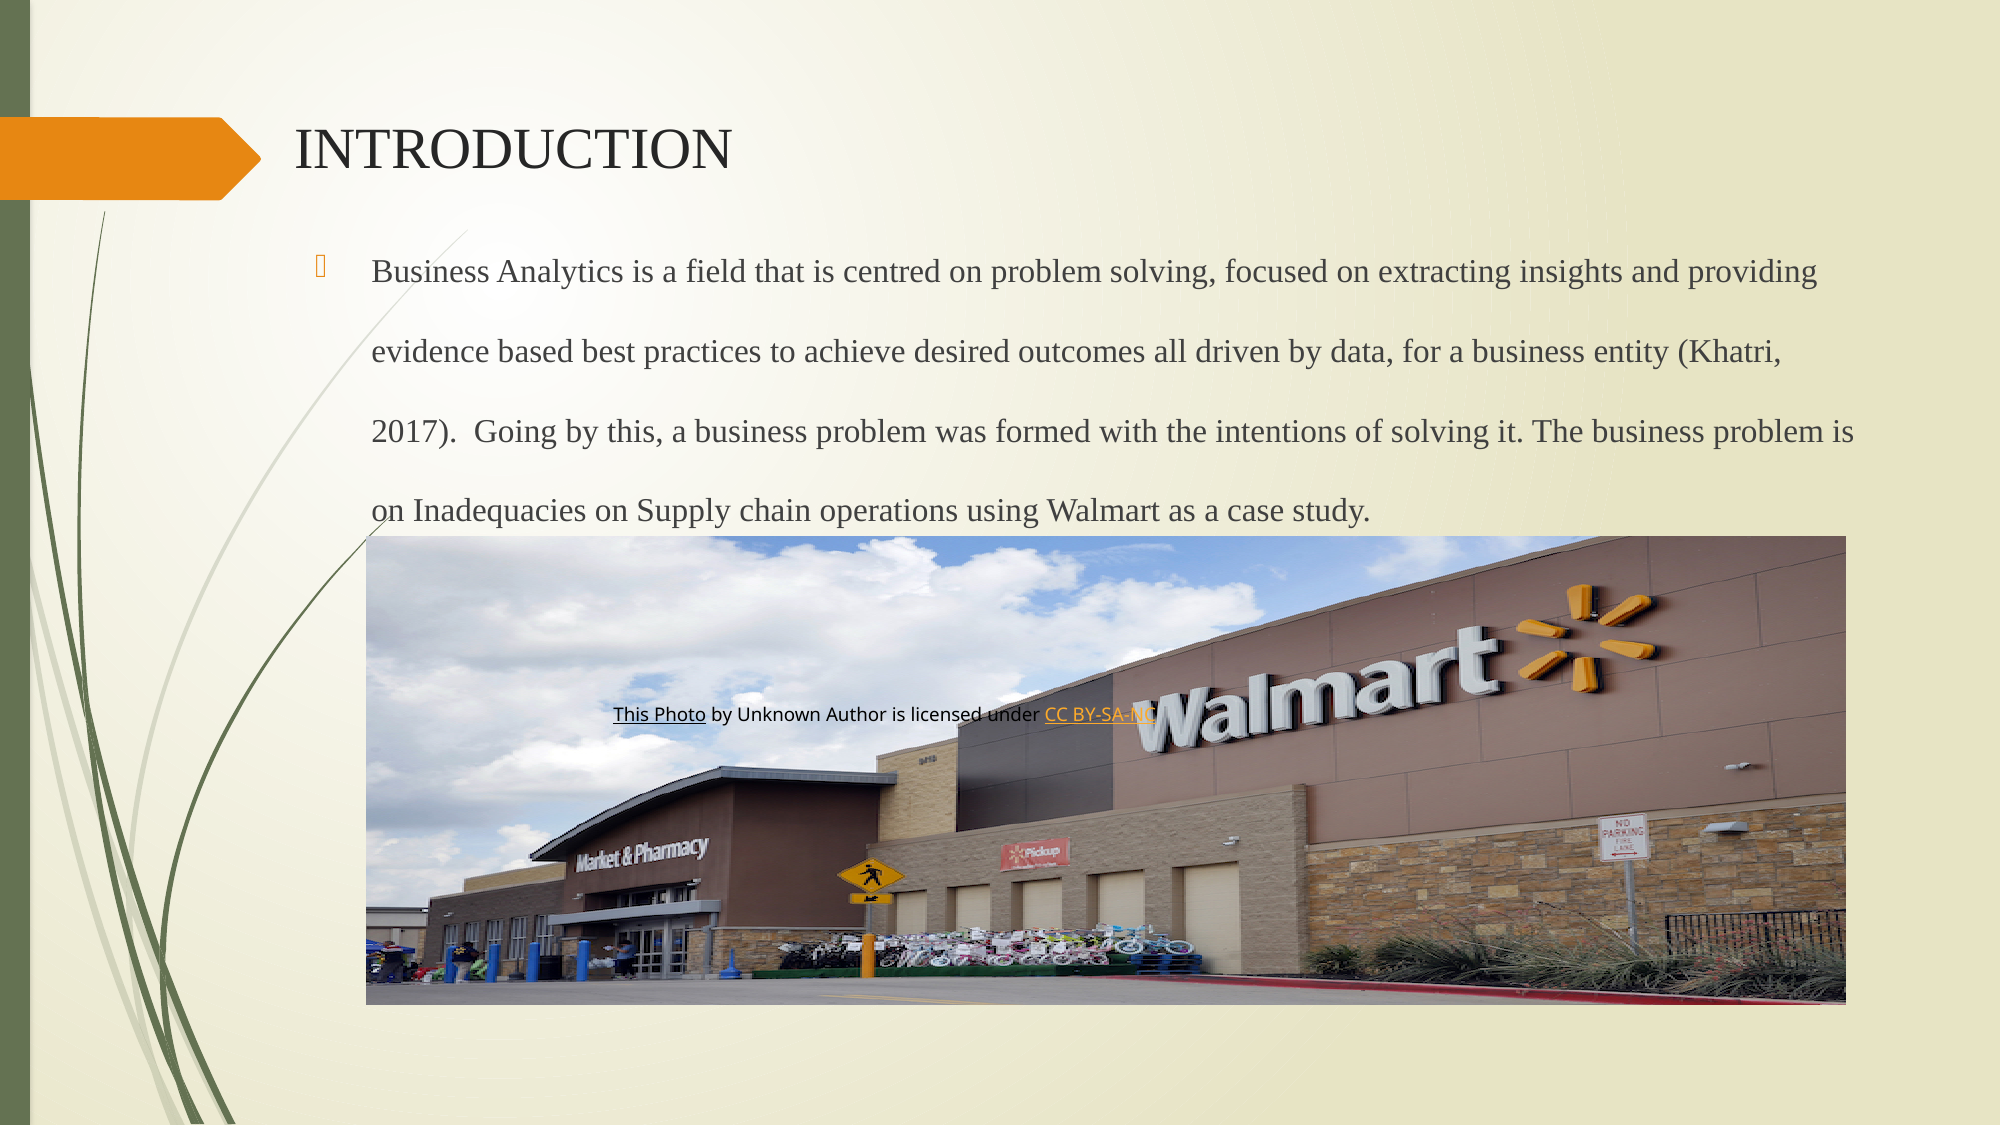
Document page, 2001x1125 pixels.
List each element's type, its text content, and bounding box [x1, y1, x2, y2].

title INTRODUCTION [279, 102, 1888, 220]
list Business Analytics is a field that is centred on problem solving, focused on extracting insights and providing evidence based best practices to achieve desired outcomes all driven by data, for a business entity (Khatri, 2017). Going by this, a business problem was formed with the intentions of solving it. The business problem is on Inadequacies on Supply chain operations using Walmart as a case study. [300, 202, 1888, 1046]
picture [366, 535, 1846, 1005]
